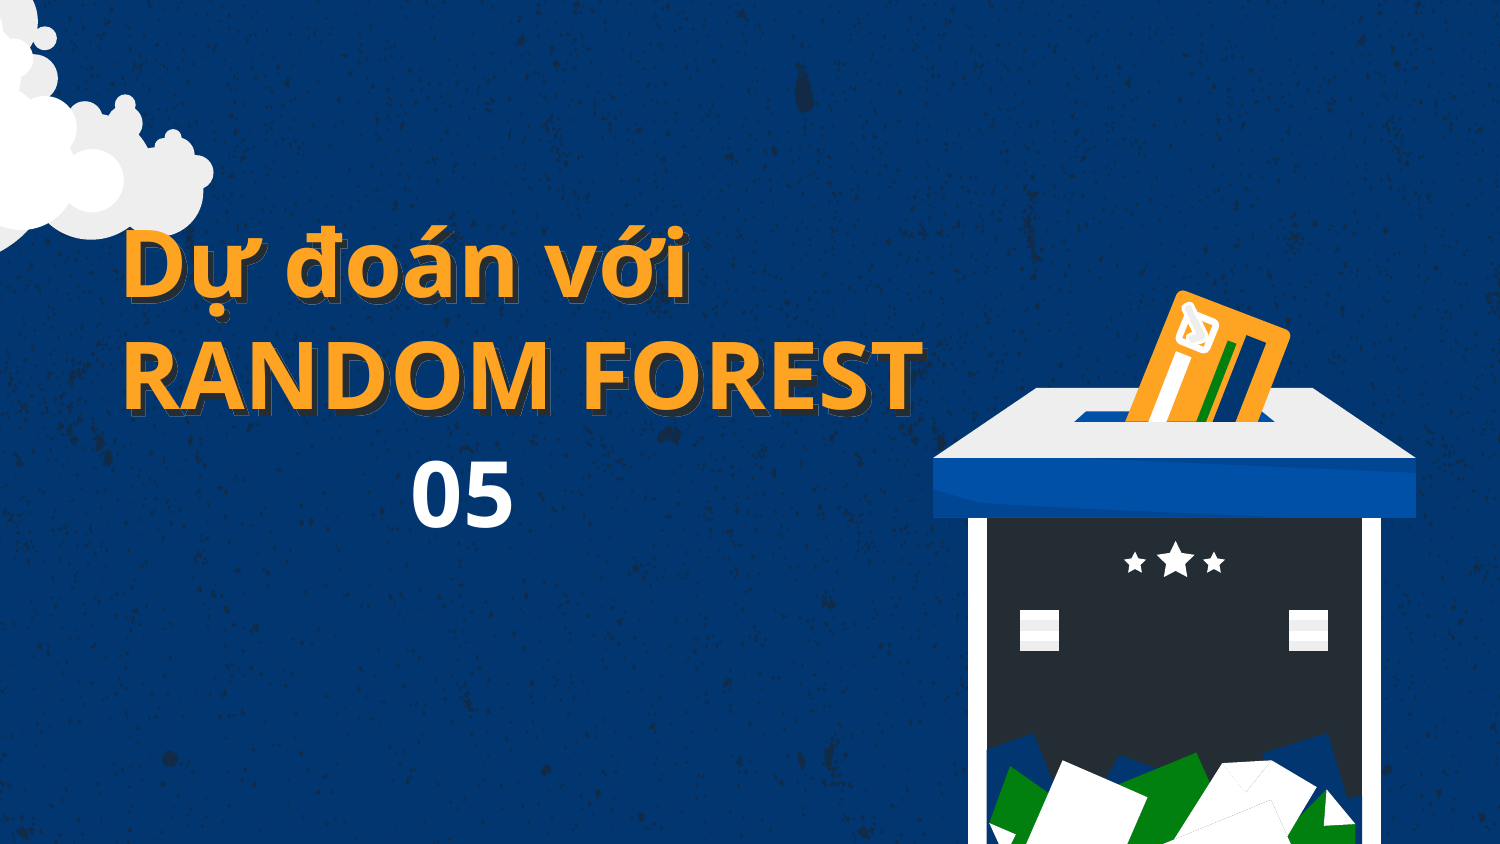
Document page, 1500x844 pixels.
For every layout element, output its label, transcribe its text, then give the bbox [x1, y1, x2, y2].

title Dự đoán với RANDOM FOREST [118, 246, 953, 385]
picture [0, 0, 1500, 844]
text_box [932, 290, 1417, 844]
subtitle 05 [118, 385, 808, 597]
